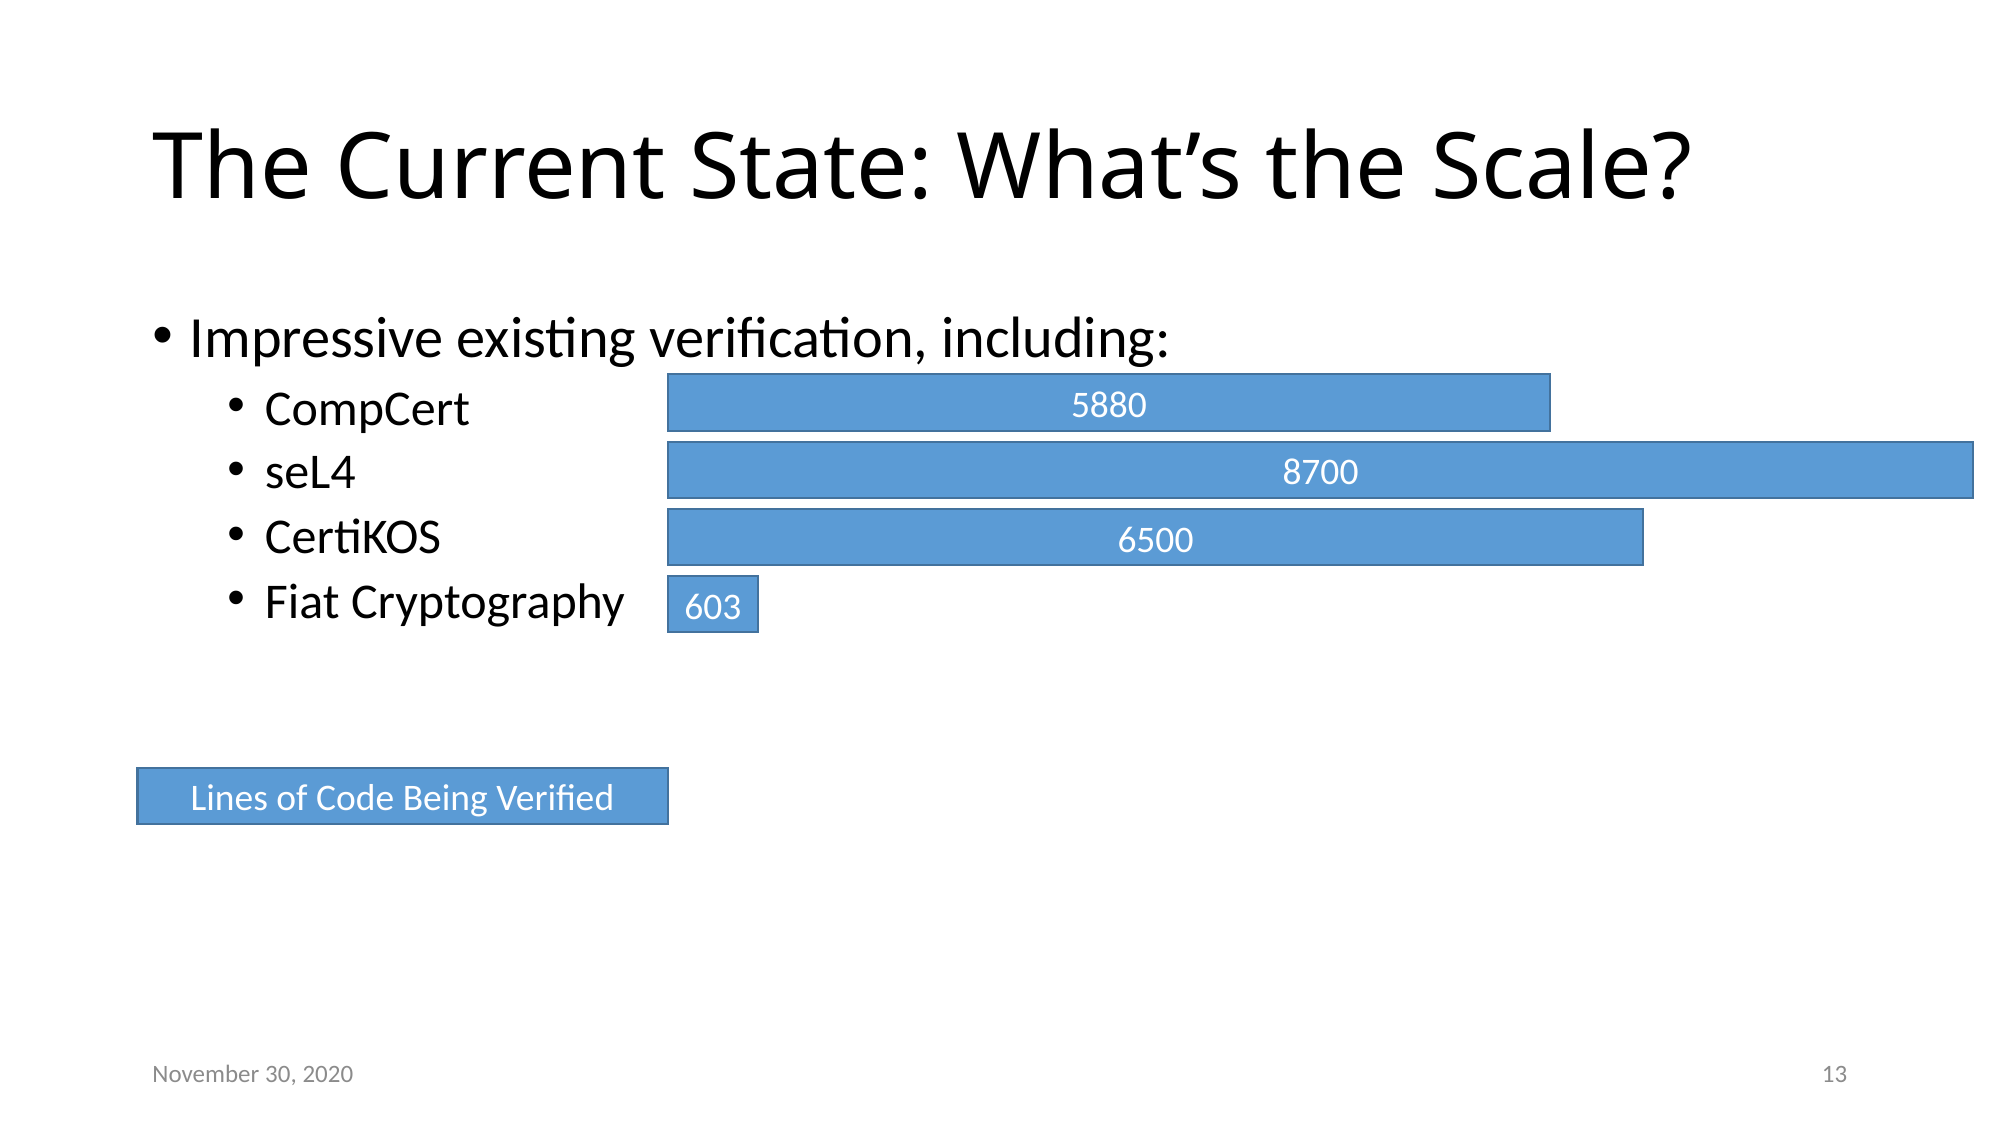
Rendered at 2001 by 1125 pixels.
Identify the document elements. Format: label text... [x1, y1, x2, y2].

title The Current State: What’s the Scale? [137, 59, 1863, 278]
text_box CompCert [250, 368, 496, 430]
text_box seL4 [250, 430, 496, 495]
list Impressive existing verification, including: [137, 299, 1863, 1014]
text_box Lines of Code Being Verified [136, 767, 669, 825]
text_box CertiKOS [250, 495, 496, 561]
text_box 8700 [667, 441, 1974, 499]
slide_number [137, 1042, 588, 1103]
text_box Fiat Cryptography [250, 561, 640, 636]
text_box 603 [667, 575, 759, 633]
text_box 5880 [667, 373, 1551, 432]
slide_number 13 [1412, 1042, 1863, 1103]
text_box 6500 [667, 508, 1644, 566]
